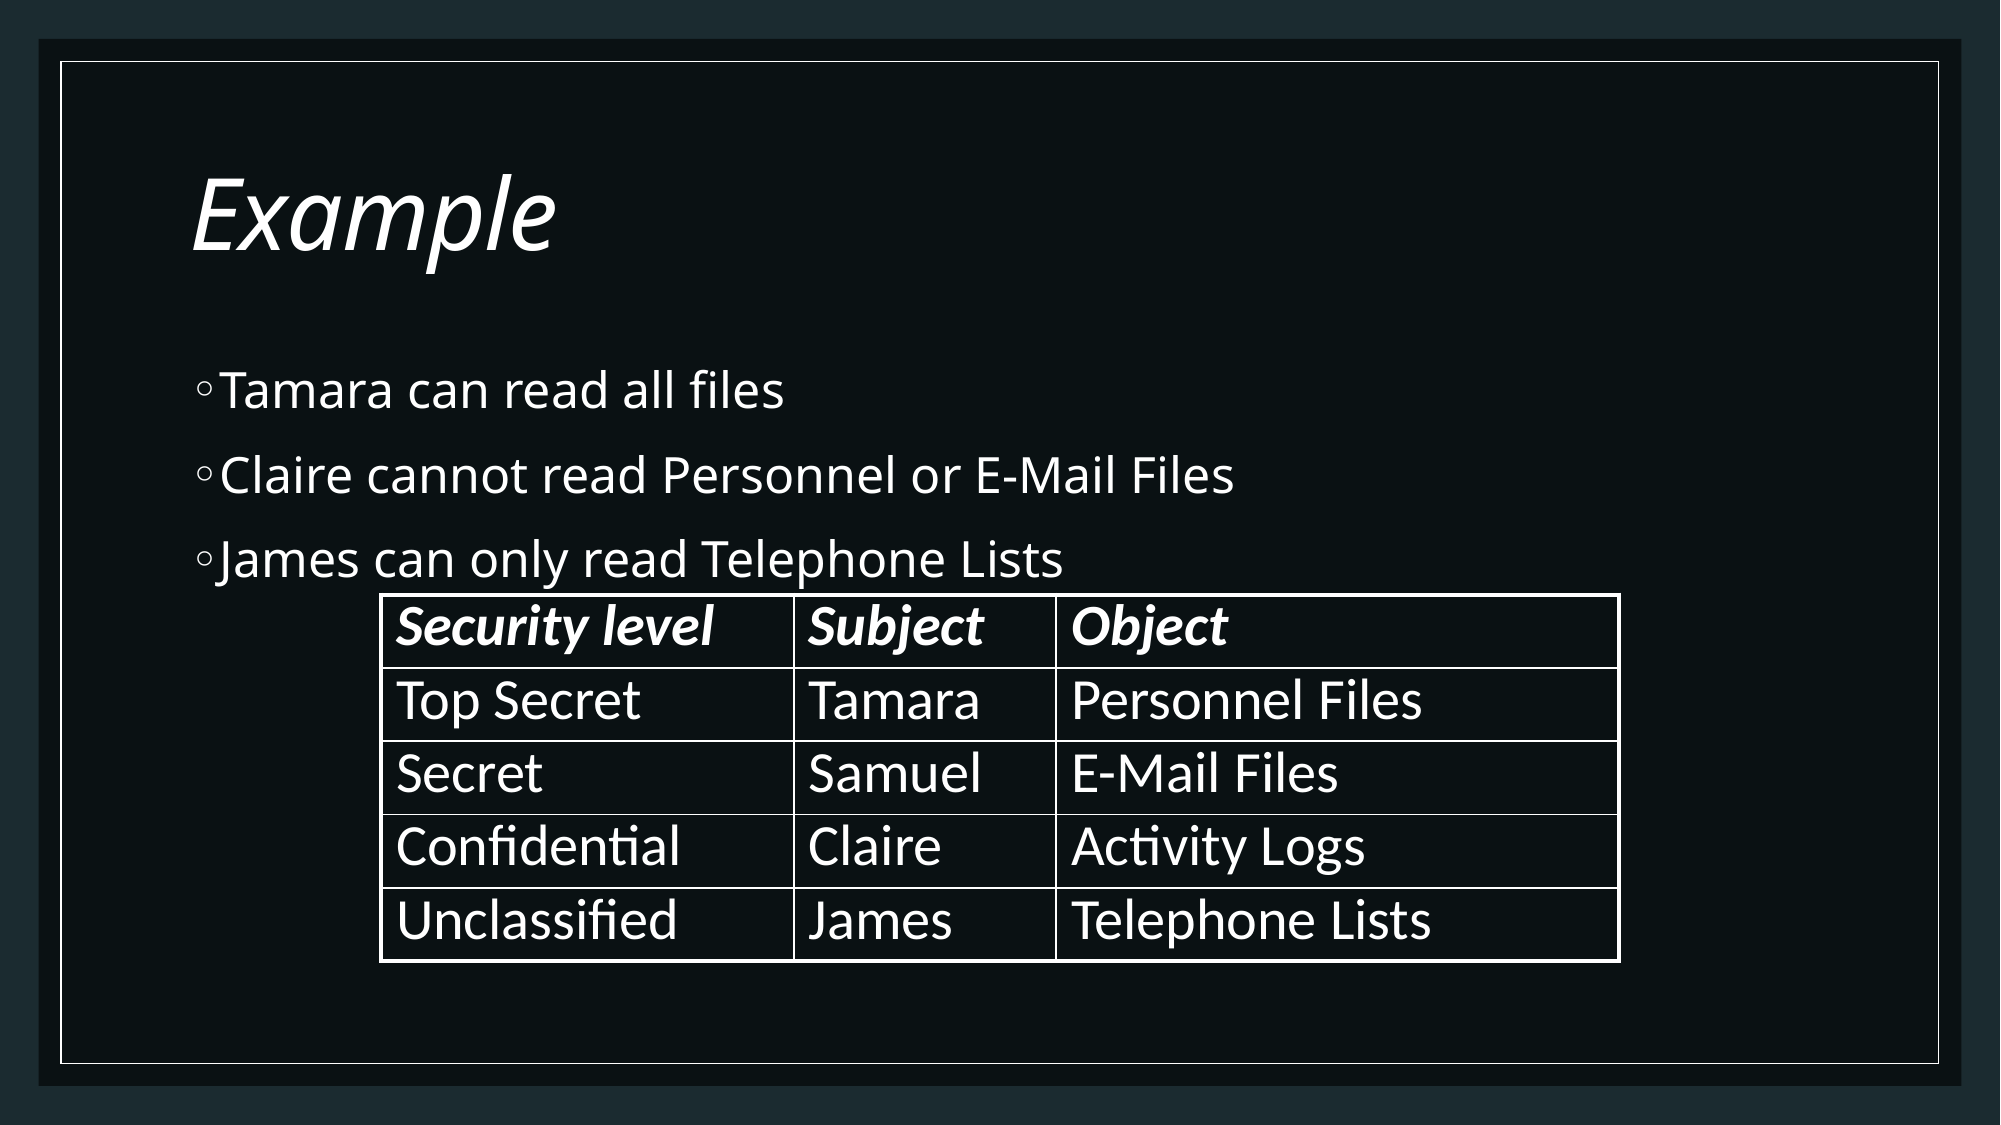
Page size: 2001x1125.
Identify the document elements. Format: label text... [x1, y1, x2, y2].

title Example [174, 105, 1825, 331]
table_header Object [1057, 597, 1617, 667]
table_header Subject [795, 597, 1055, 667]
table_cell Unclassified [383, 889, 793, 959]
table_cell Top Secret [383, 669, 793, 740]
table_cell James [795, 889, 1055, 959]
table_cell Confidential [383, 815, 793, 887]
table_cell Personnel Files [1057, 669, 1617, 740]
table_cell Telephone Lists [1057, 889, 1617, 959]
table_cell Claire [795, 815, 1055, 887]
table_cell Samuel [795, 742, 1055, 814]
list Tamara can read all files Claire cannot read Personnel or E-Mail Files James can only read Telephone Lists [174, 345, 1825, 977]
table_cell E-Mail Files [1057, 742, 1617, 814]
table_cell Secret [383, 742, 793, 814]
table_header Security level [383, 597, 793, 667]
table_cell Activity Logs [1057, 815, 1617, 887]
table_cell Tamara [795, 669, 1055, 740]
